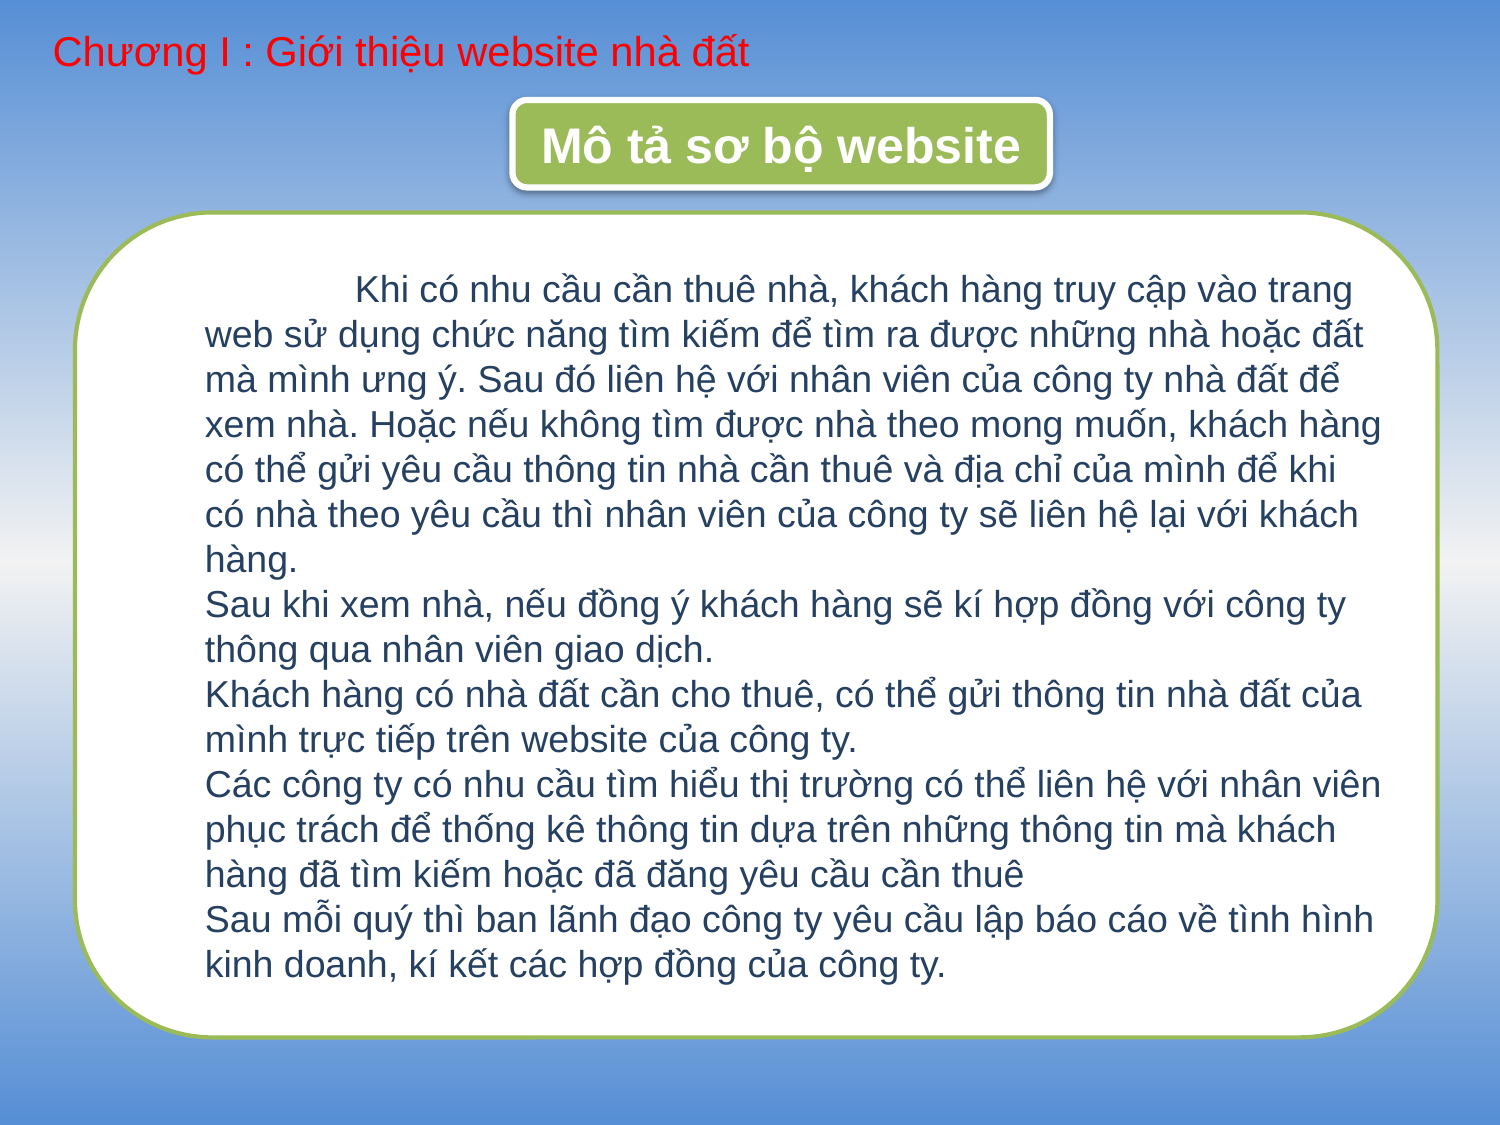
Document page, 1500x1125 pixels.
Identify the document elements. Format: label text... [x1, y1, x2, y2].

text_box Khi có nhu cầu cần thuê nhà, khách hàng truy cập vào trang web sử dụng chức năng tìm kiếm để tìm ra được những nhà hoặc đất mà mình ưng ý. Sau đó liên hệ với nhân viên của công ty nhà đất để xem nhà. Hoặc nếu không tìm được nhà theo mong muốn, khách hàng có thể gửi yêu cầu thông tin nhà cần thuê và địa chỉ của mình để khi có nhà theo yêu cầu thì nhân viên của công ty sẽ liên hệ lại với khách hàng. Sau khi xem nhà, nếu đồng ý khách hàng sẽ kí hợp đồng với công ty thông qua nhân viên giao dịch. Khách hàng có nhà đất cần cho thuê, có thể gửi thông tin nhà đất của mình trực tiếp trên website của công ty. Các công ty có nhu cầu tìm hiểu thị trường có thể liên hệ với nhân viên phục trách để thống kê thông tin dựa trên những thông tin mà khách hàng đã tìm kiếm hoặc đã đăng yêu cầu cần thuê Sau mỗi quý thì ban lãnh đạo công ty yêu cầu lập báo cáo về tình hình kinh doanh, kí kết các hợp đồng của công ty. [72, 210, 1440, 1040]
title Chương I : Giới thiệu website nhà đất [37, 0, 875, 100]
text_box Mô tả sơ bộ website [509, 96, 1054, 191]
